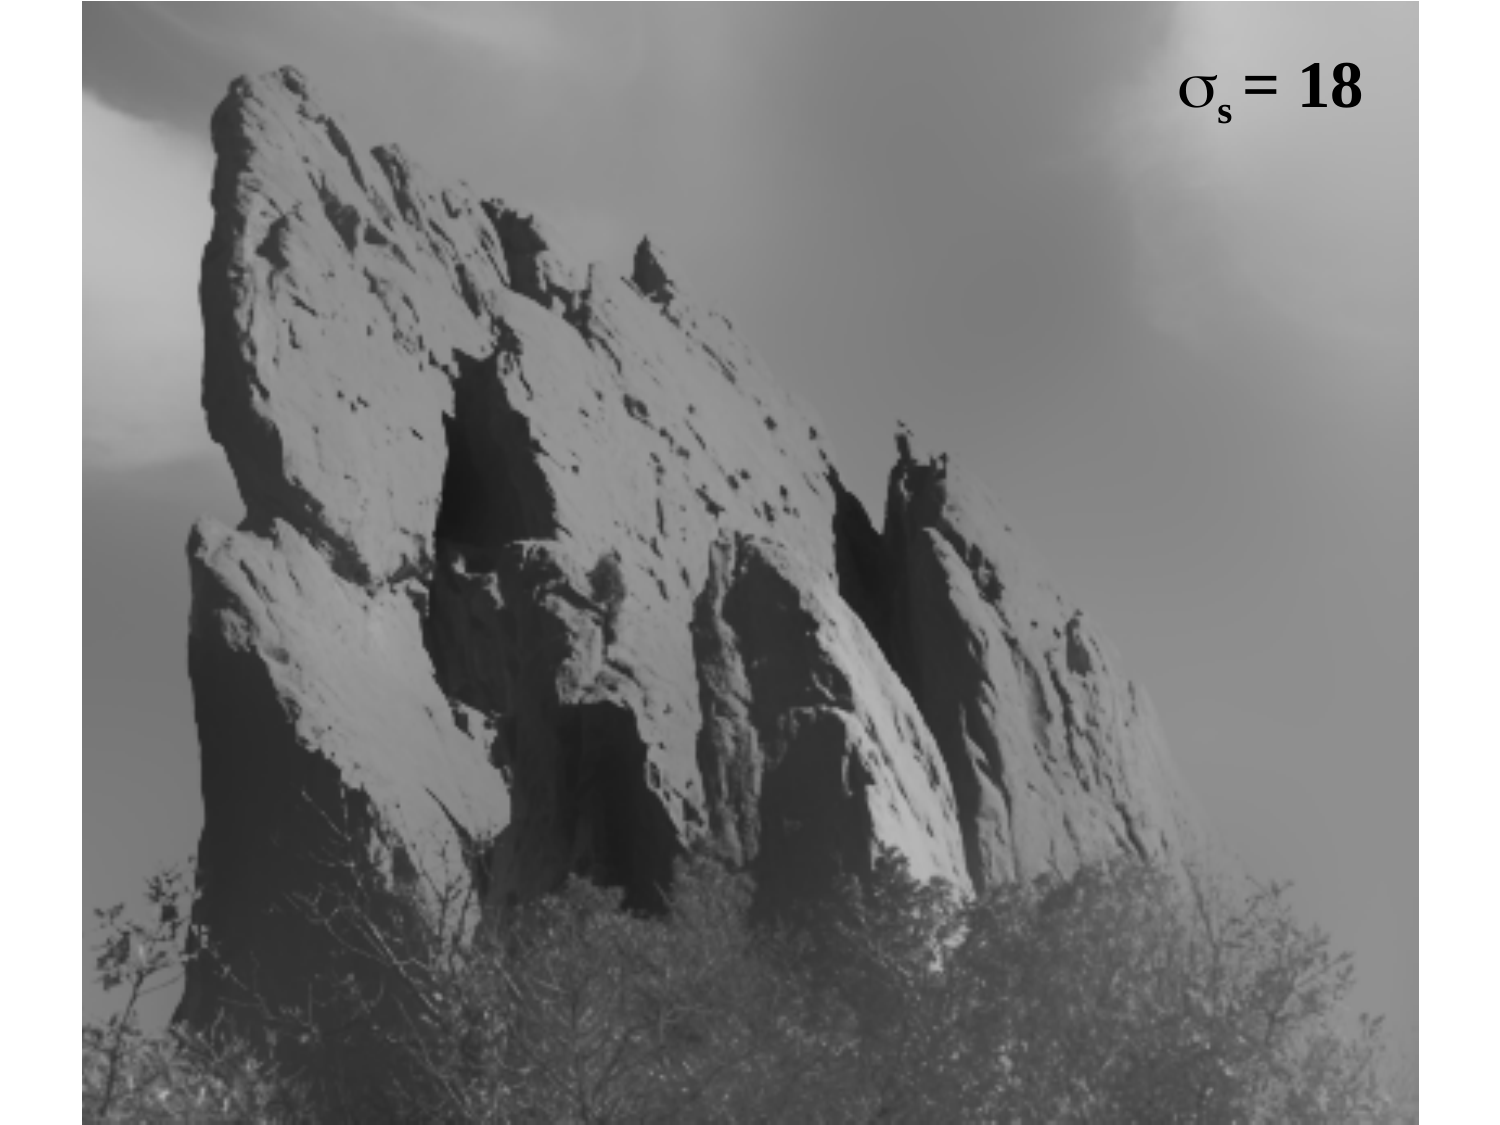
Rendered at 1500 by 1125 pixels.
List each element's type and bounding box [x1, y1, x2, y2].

picture [81, 1, 1419, 1125]
